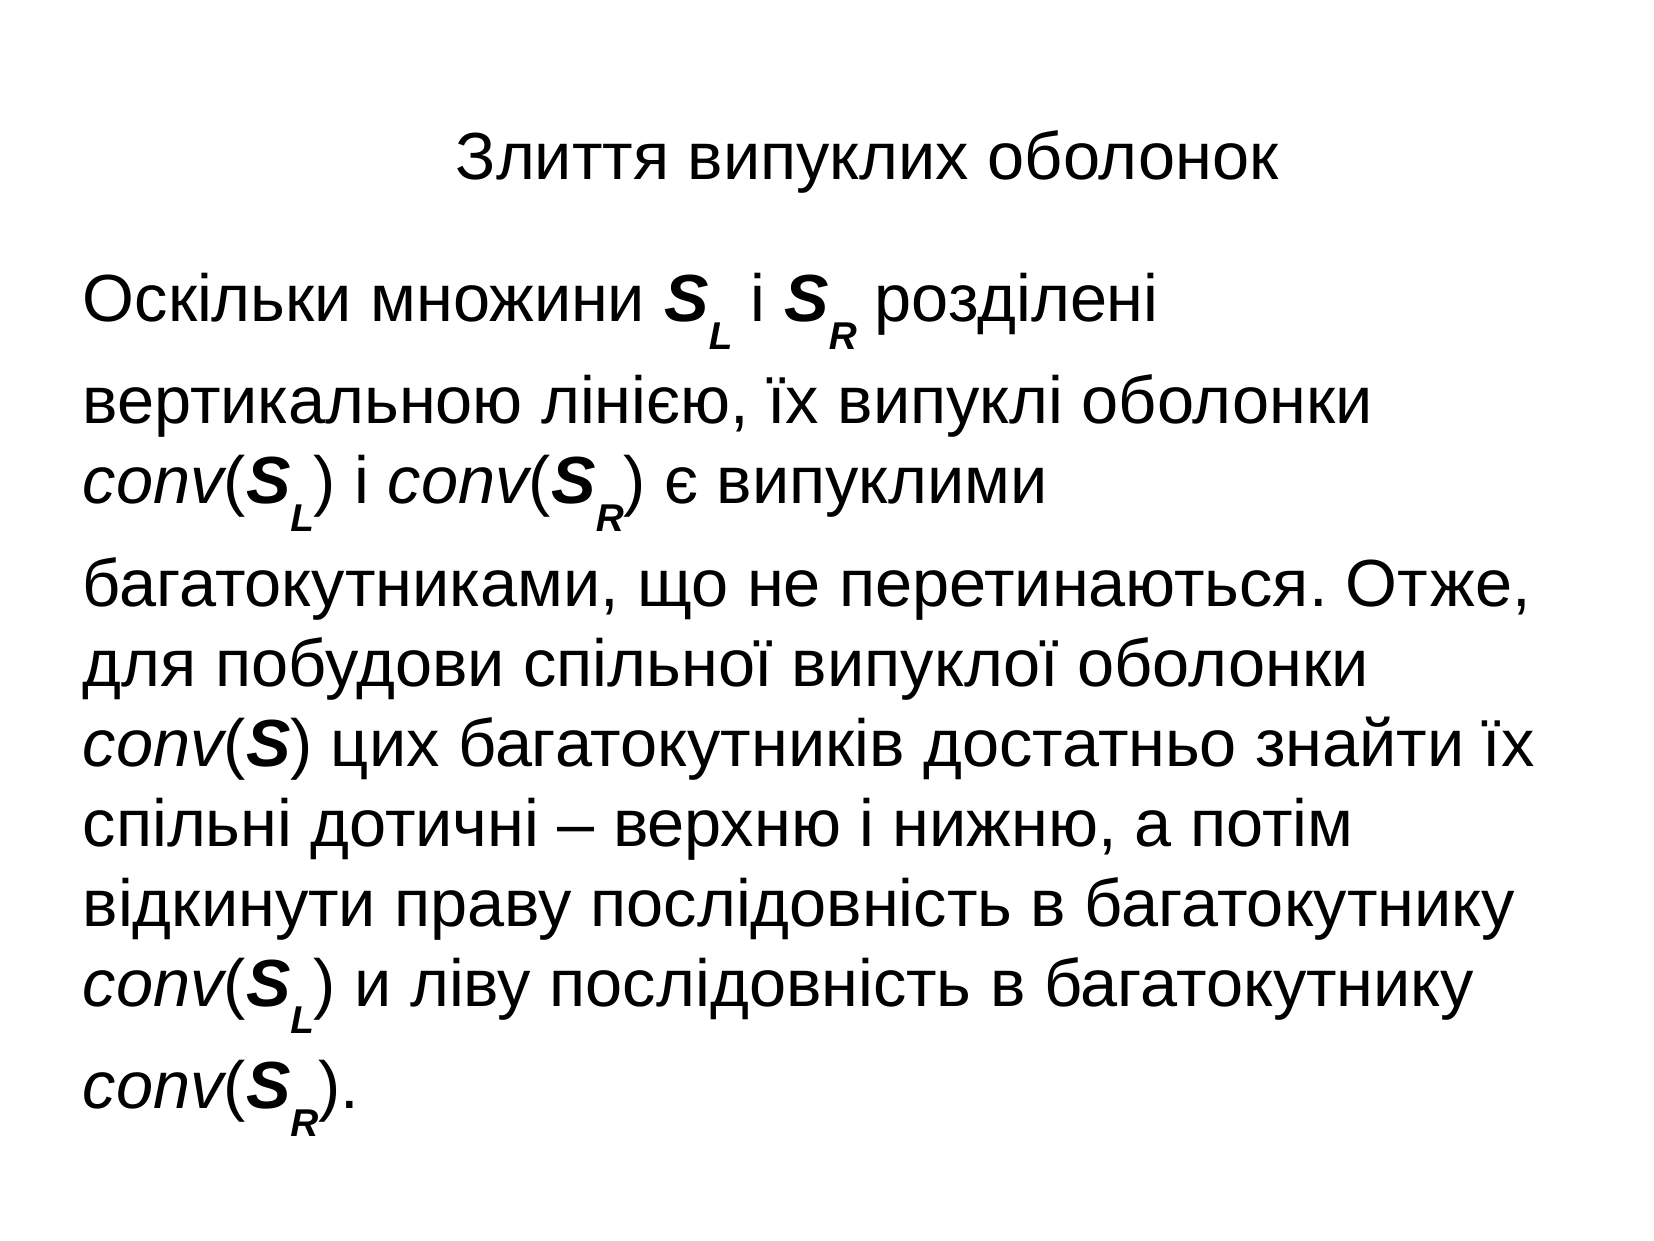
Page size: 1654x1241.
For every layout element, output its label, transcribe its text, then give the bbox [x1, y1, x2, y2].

subtitle Оскільки множини SL і SR розділені вертикальною лінією, їх випуклі оболонки conv(SL) і conv(SR) є випуклими багатокутниками, що не перетинаються. Отже, для побудови спільної випуклої оболонки conv(S) цих багатокутників достатньо знайти їх спільні дотичні – верхню і нижню, а потім відкинути праву послідовність в багатокутнику conv(SL) и ліву послідовність в багатокутнику conv(SR). [82, 269, 1571, 1130]
title Злиття випуклих оболонок [82, 56, 1571, 250]
